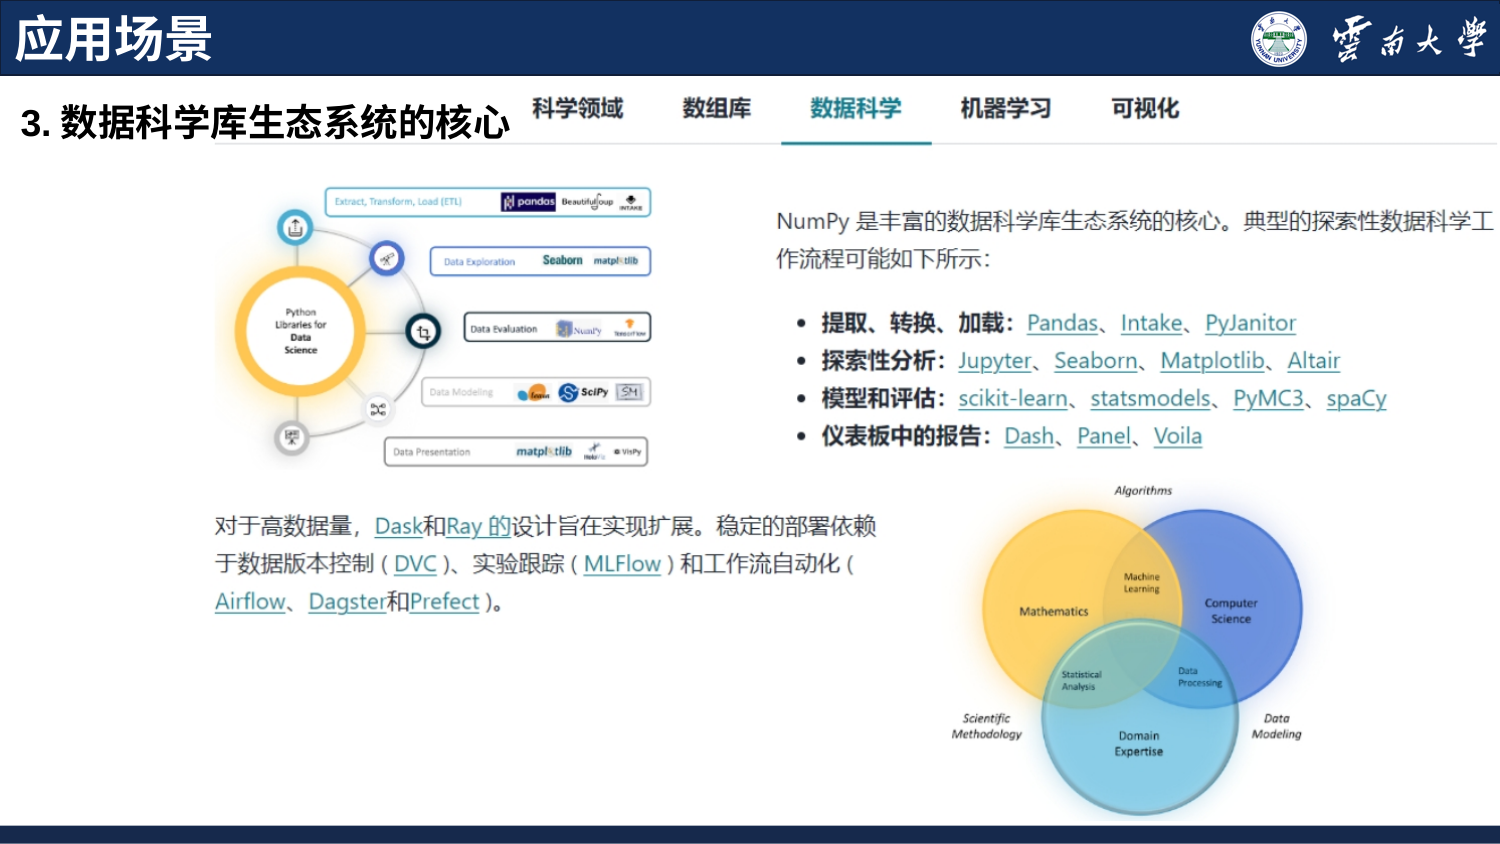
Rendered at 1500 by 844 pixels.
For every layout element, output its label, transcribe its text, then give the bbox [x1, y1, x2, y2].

text_box 应用场景 [0, 0, 541, 75]
picture [210, 79, 1500, 821]
picture [1235, 4, 1500, 72]
text_box 3.数据科学库生态系统的核心 [5, 91, 210, 151]
